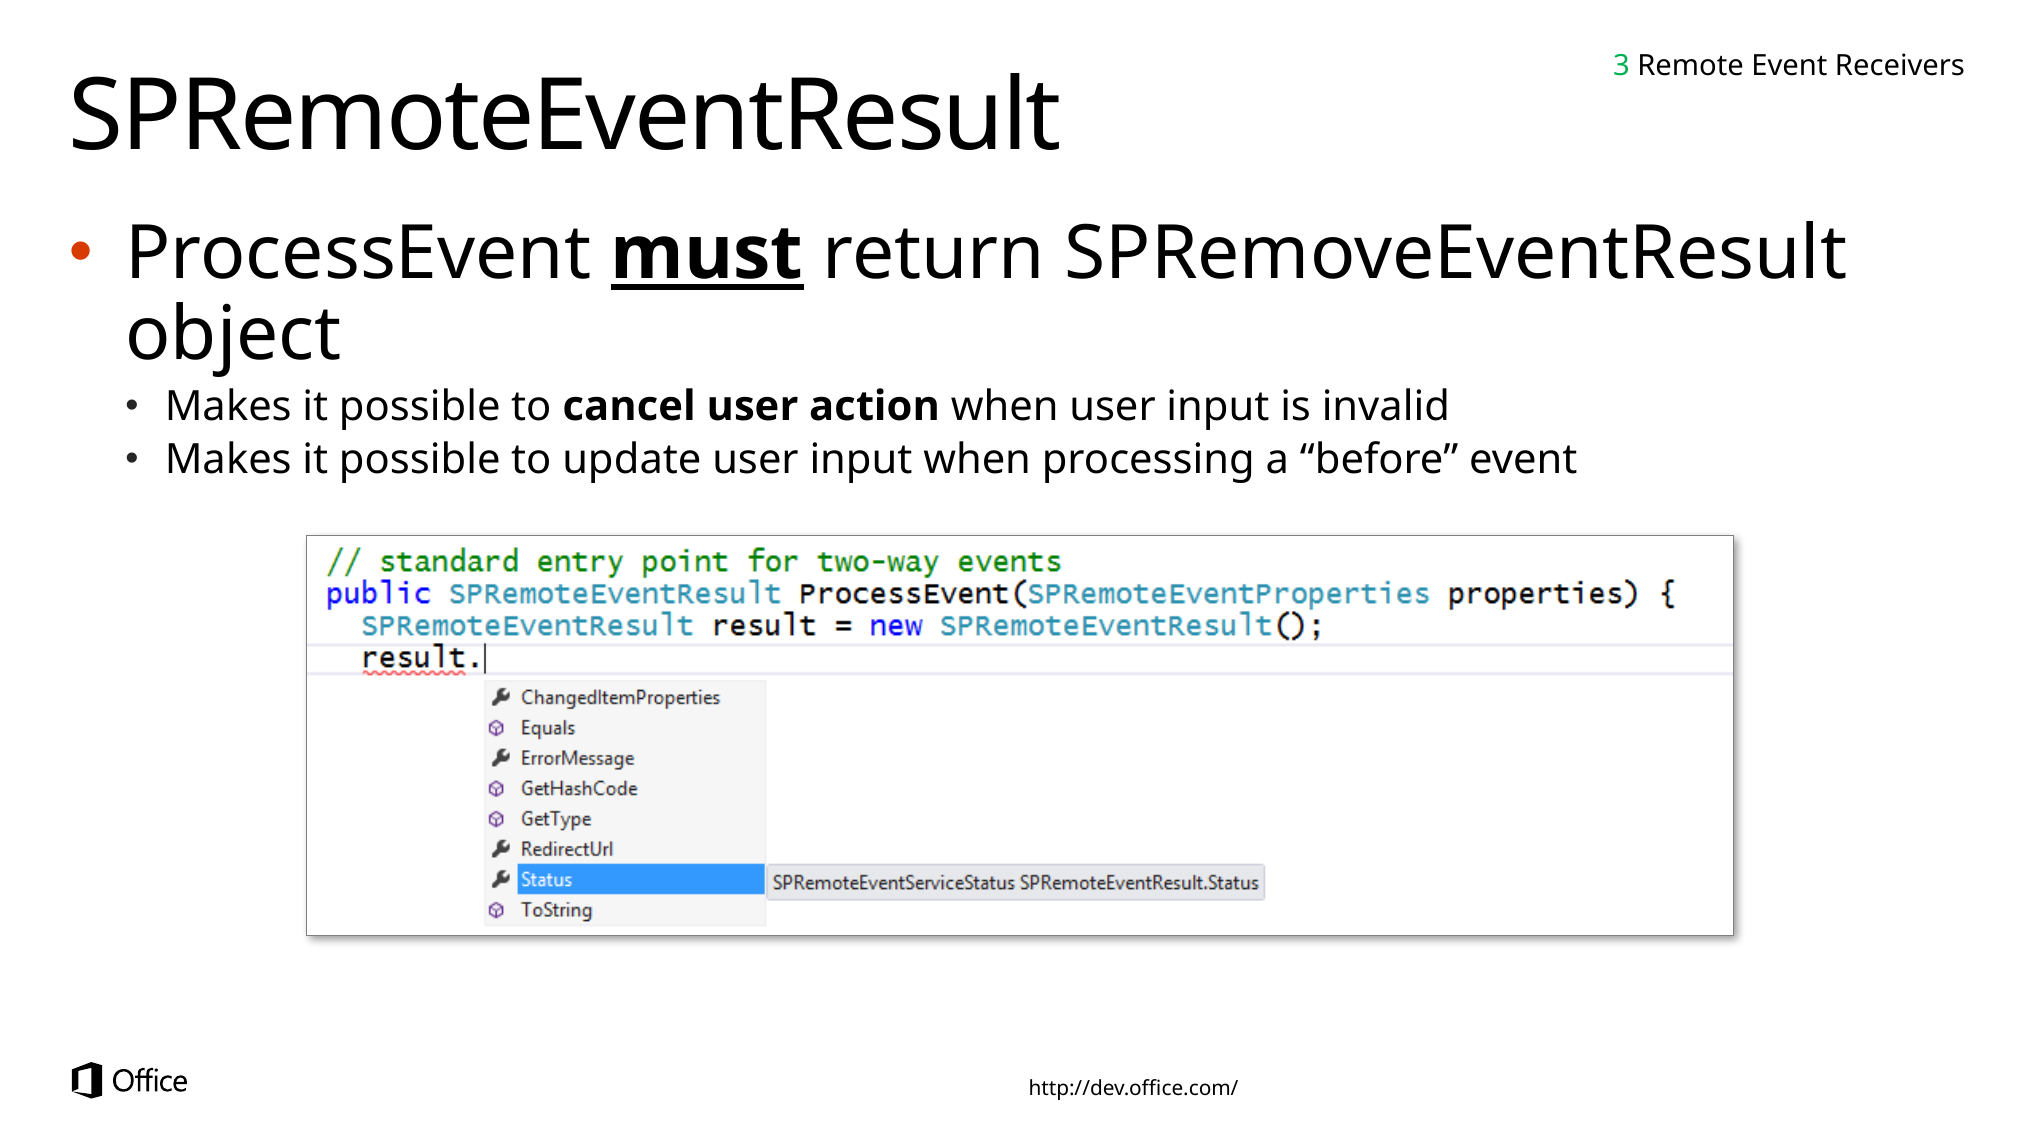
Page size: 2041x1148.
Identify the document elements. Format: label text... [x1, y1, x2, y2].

picture [305, 535, 1735, 937]
title SPRemoteEventResult [45, 48, 1996, 199]
list ProcessEvent must return SPRemoveEventResult object Makes it possible to cancel user action when user input is invalid Makes it possible to update user input when processing a “before” event [45, 199, 1996, 423]
footer 3 Remote Event Receivers [1306, 48, 1996, 110]
